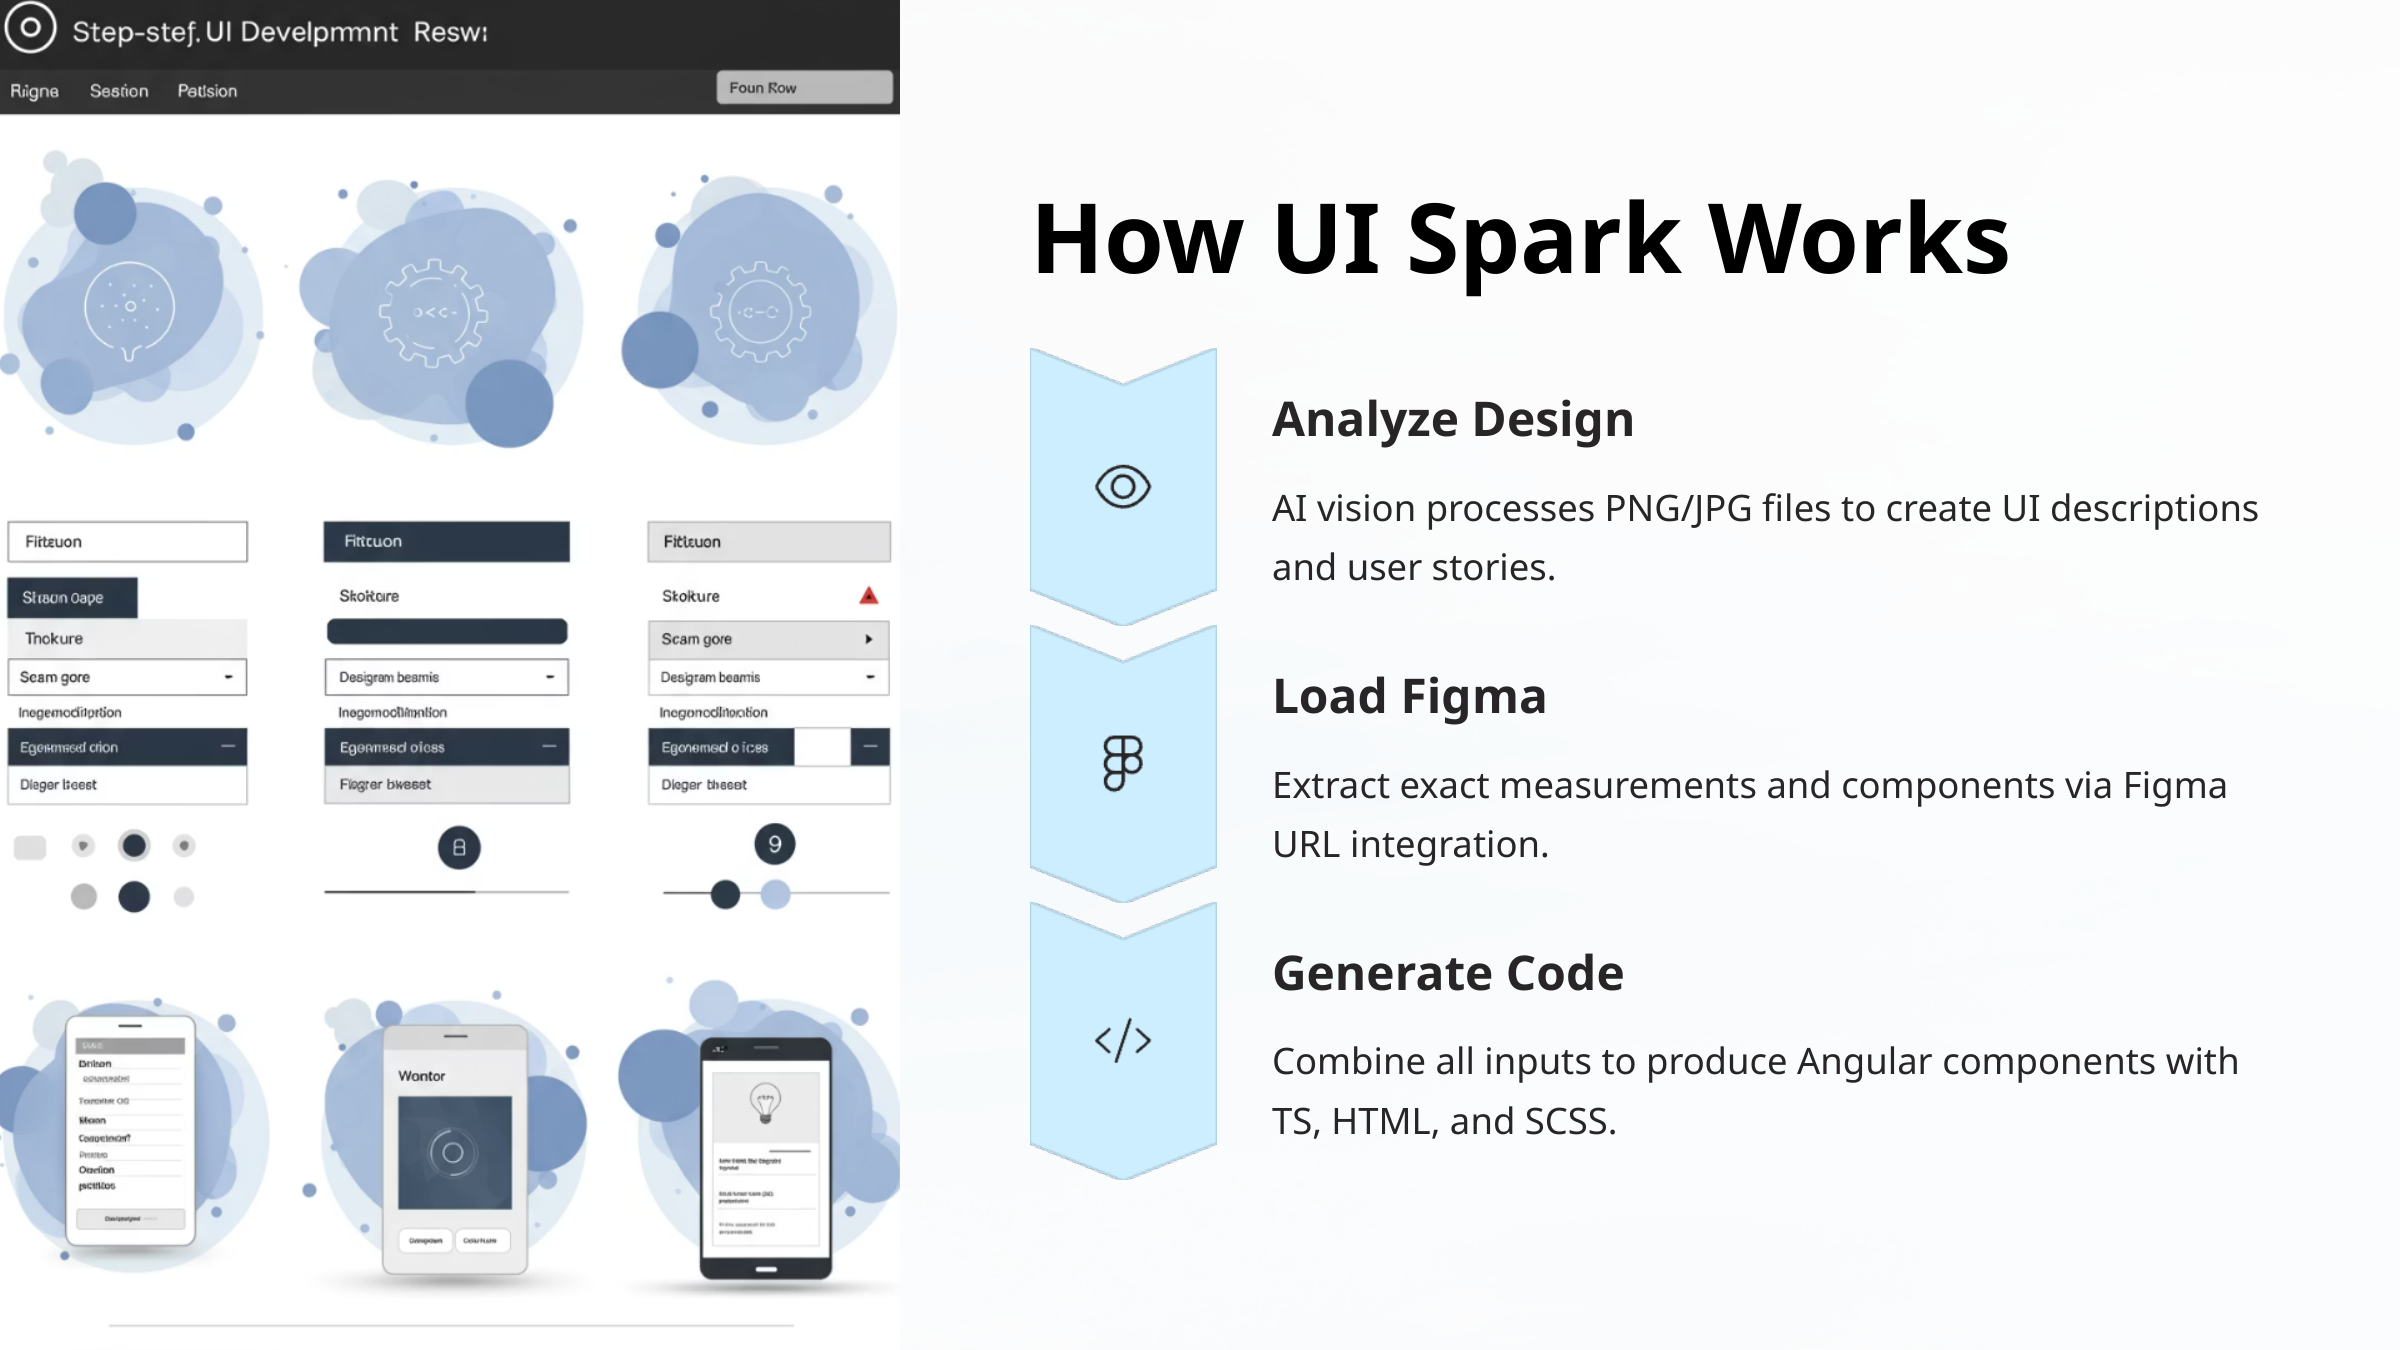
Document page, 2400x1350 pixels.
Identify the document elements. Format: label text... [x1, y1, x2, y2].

text_box Analyze Design [1271, 385, 1761, 447]
text_box Load Figma [1271, 662, 1761, 724]
text_box Generate Code [1271, 939, 1761, 1001]
text_box Extract exact measurements and components via Figma URL integration. [1272, 746, 2270, 866]
text_box AI vision processes PNG/JPG files to create UI descriptions and user stories. [1272, 469, 2270, 589]
text_box Combine all inputs to produce Angular components with TS, HTML, and SCSS. [1272, 1022, 2270, 1142]
picture [1030, 348, 1217, 1180]
picture [0, 0, 900, 1350]
text_box How UI Spark Works [1030, 170, 2007, 293]
